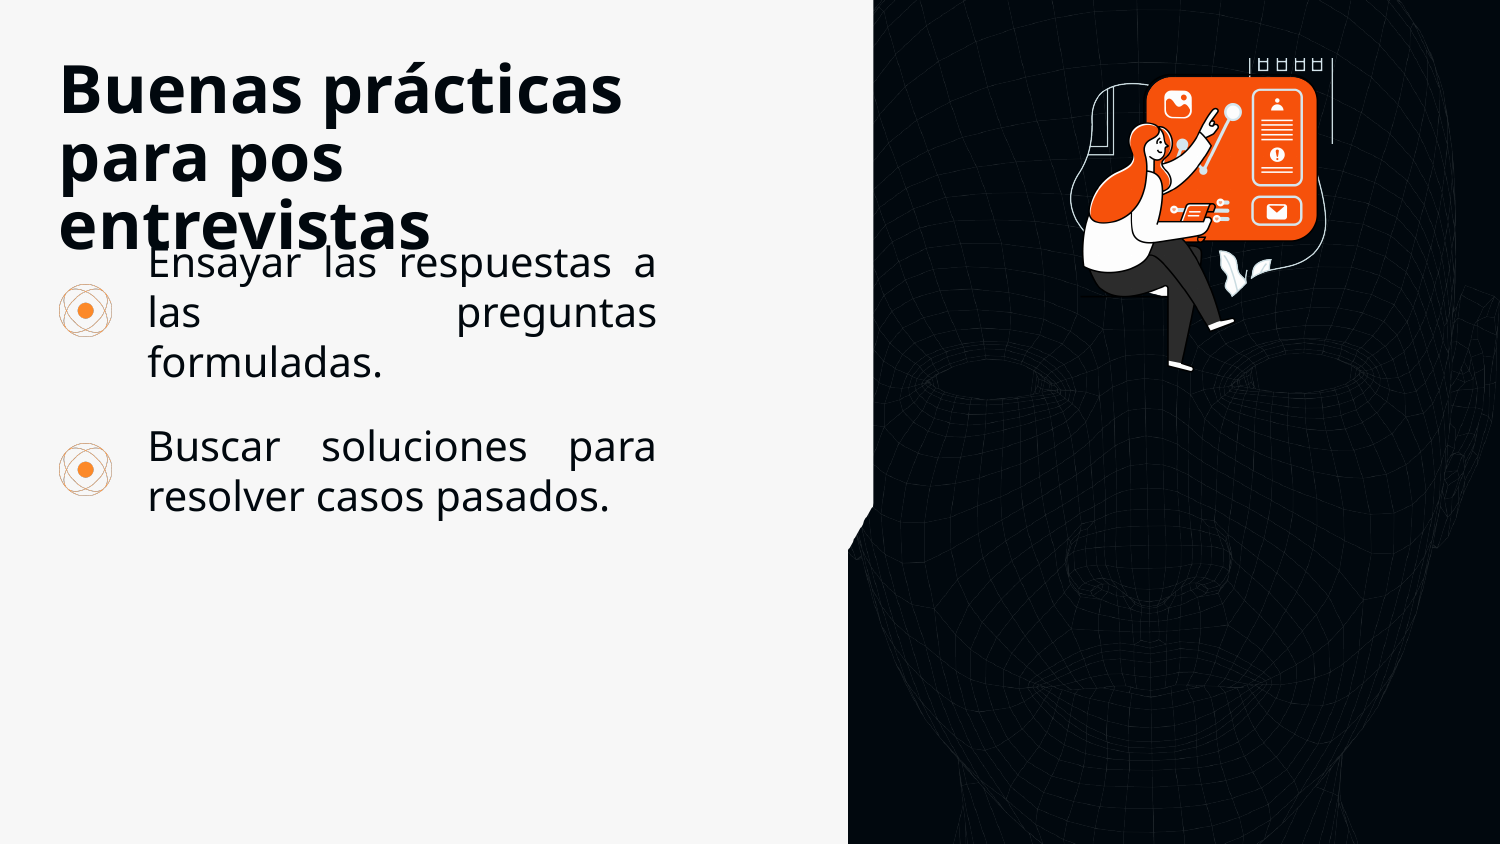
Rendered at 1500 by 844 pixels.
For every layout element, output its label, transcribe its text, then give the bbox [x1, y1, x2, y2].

title Ensayar las respuestas a las preguntas formuladas. [147, 217, 676, 404]
title Buscar soluciones para resolver casos pasados. [147, 404, 676, 558]
title Buenas prácticas para pos entrevistas [59, 59, 752, 287]
picture [0, 0, 874, 844]
picture [1033, 58, 1363, 388]
